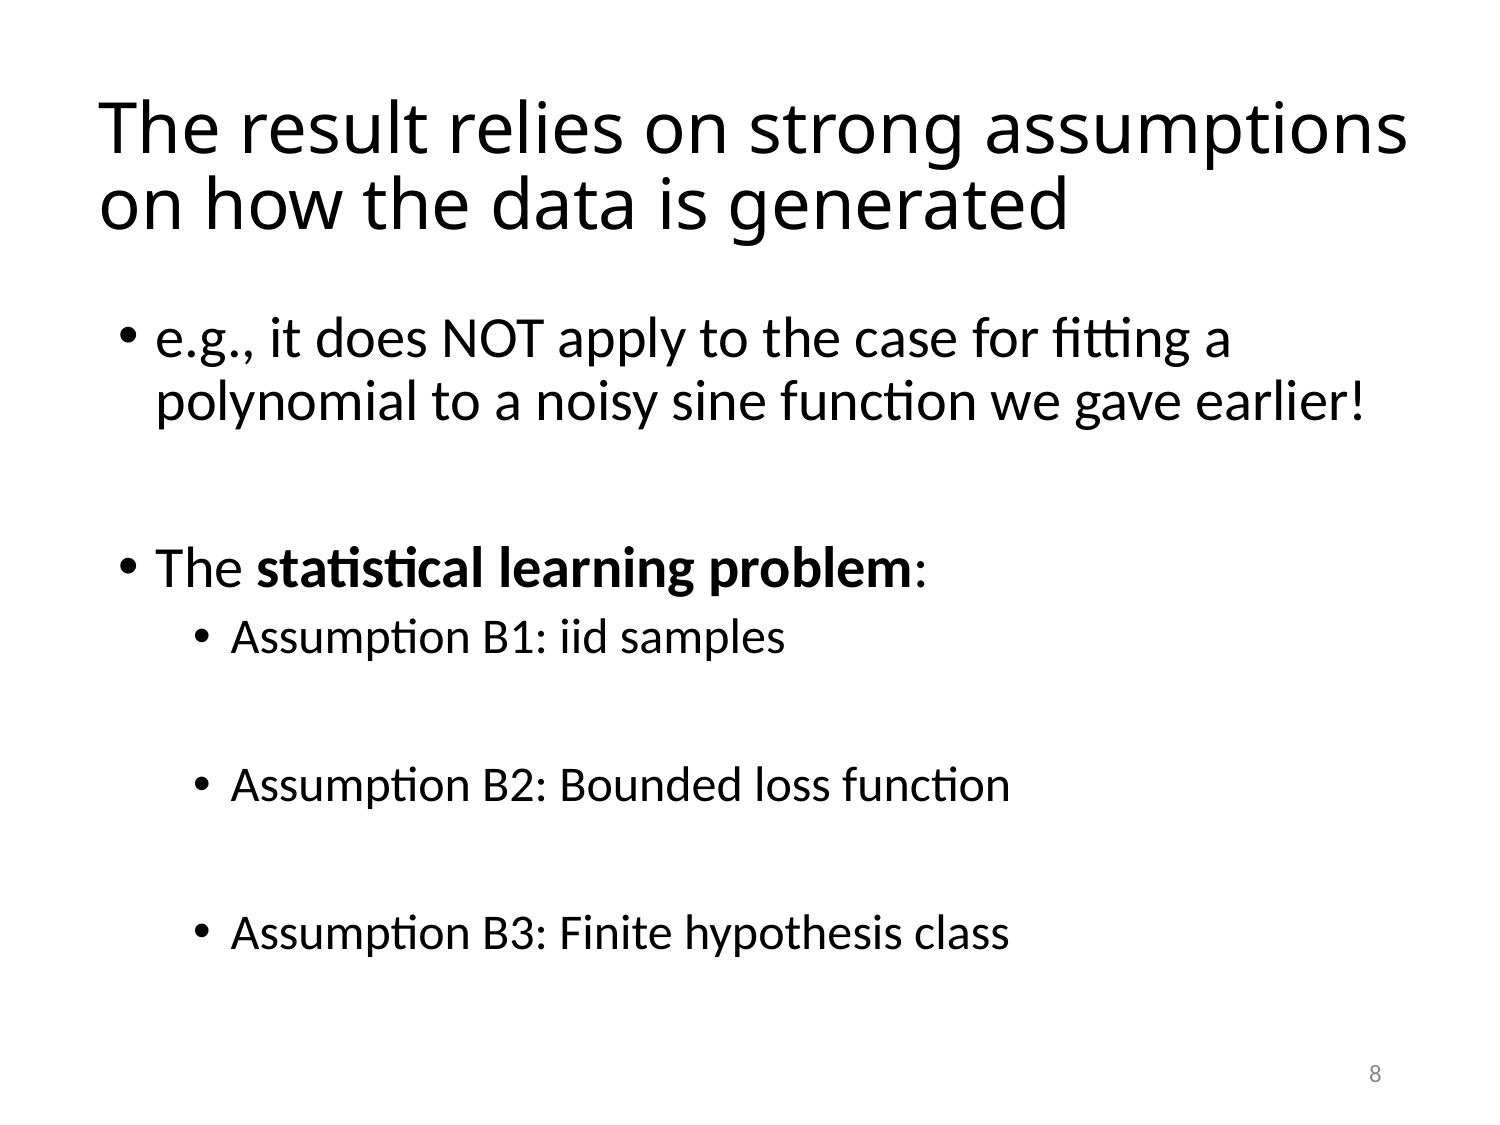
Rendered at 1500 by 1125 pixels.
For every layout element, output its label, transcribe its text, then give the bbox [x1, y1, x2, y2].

title The result relies on strong assumptions on how the data is generated [83, 59, 1450, 278]
list e.g., it does NOT apply to the case for fitting a polynomial to a noisy sine function we gave earlier! The statistical learning problem: Assumption B1: iid samples Assumption B2: Bounded loss function Assumption B3: Finite hypothesis class [103, 299, 1397, 1014]
slide_number 8 [1059, 1042, 1397, 1103]
